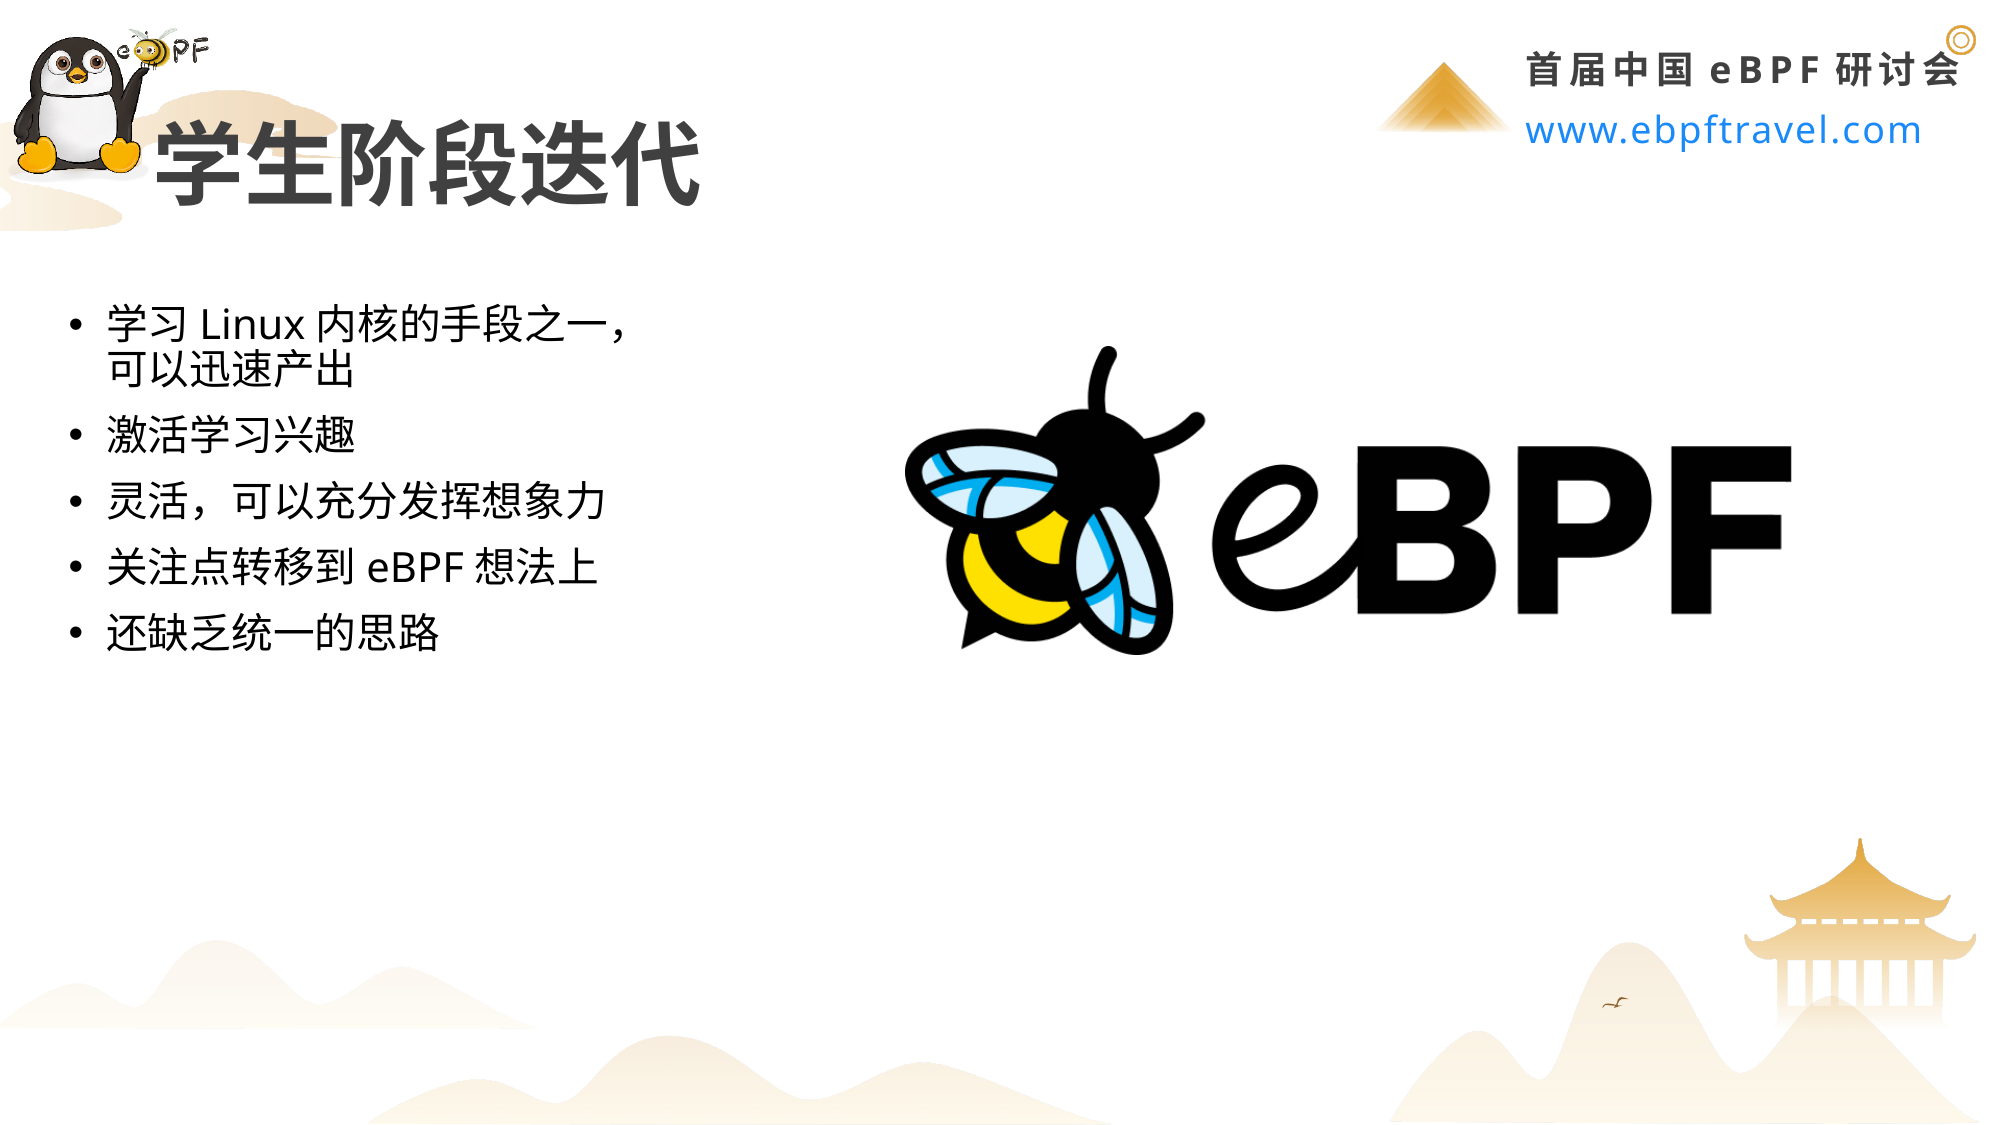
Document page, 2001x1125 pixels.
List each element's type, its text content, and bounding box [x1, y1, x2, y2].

picture [905, 346, 1792, 655]
picture [1946, 25, 1976, 55]
picture [0, 940, 1113, 1125]
list 学习Linux内核的手段之一，可以迅速产出 激活学习兴趣 灵活，可以充分发挥想象力 关注点转移到eBPF想法上 还缺乏统一的思路 [53, 296, 700, 829]
title 学生阶段迭代 [137, 59, 1863, 278]
picture [0, 0, 555, 268]
picture [1390, 838, 1980, 1124]
